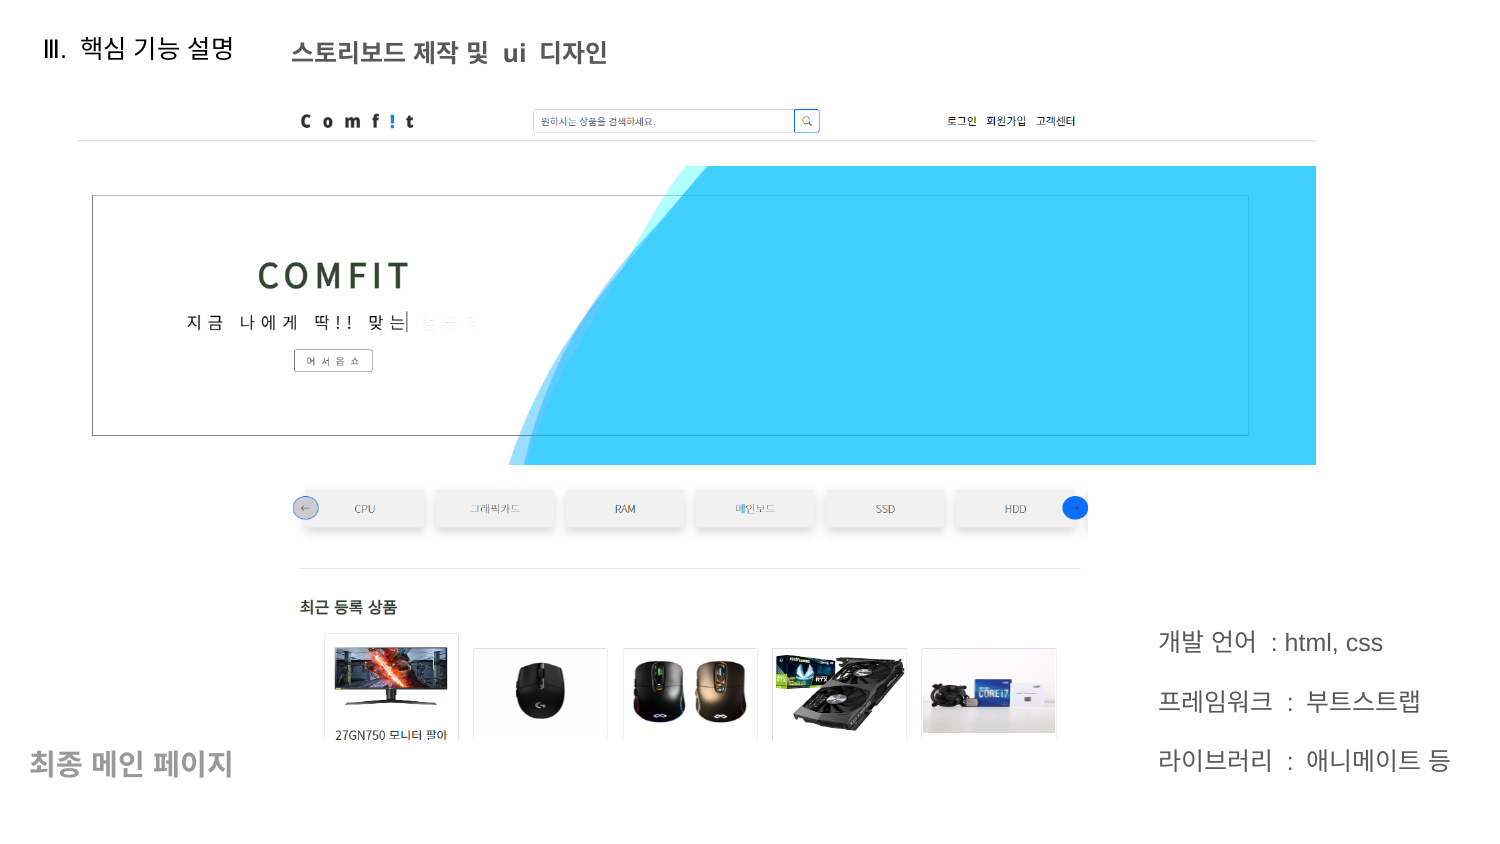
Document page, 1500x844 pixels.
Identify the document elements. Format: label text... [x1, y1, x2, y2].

text_box 개발 언어 : html, css 프레임워크 : 부트스트랩 라이브러리 : 애니메이트 등 [1143, 607, 1500, 791]
picture [77, 104, 1317, 740]
text_box 최종 메인 페이지 [14, 726, 269, 797]
title Ⅲ. 핵심 기능 설명 [27, 18, 276, 68]
text_box 스토리보드 제작 및 ui 디자인 [276, 18, 769, 83]
